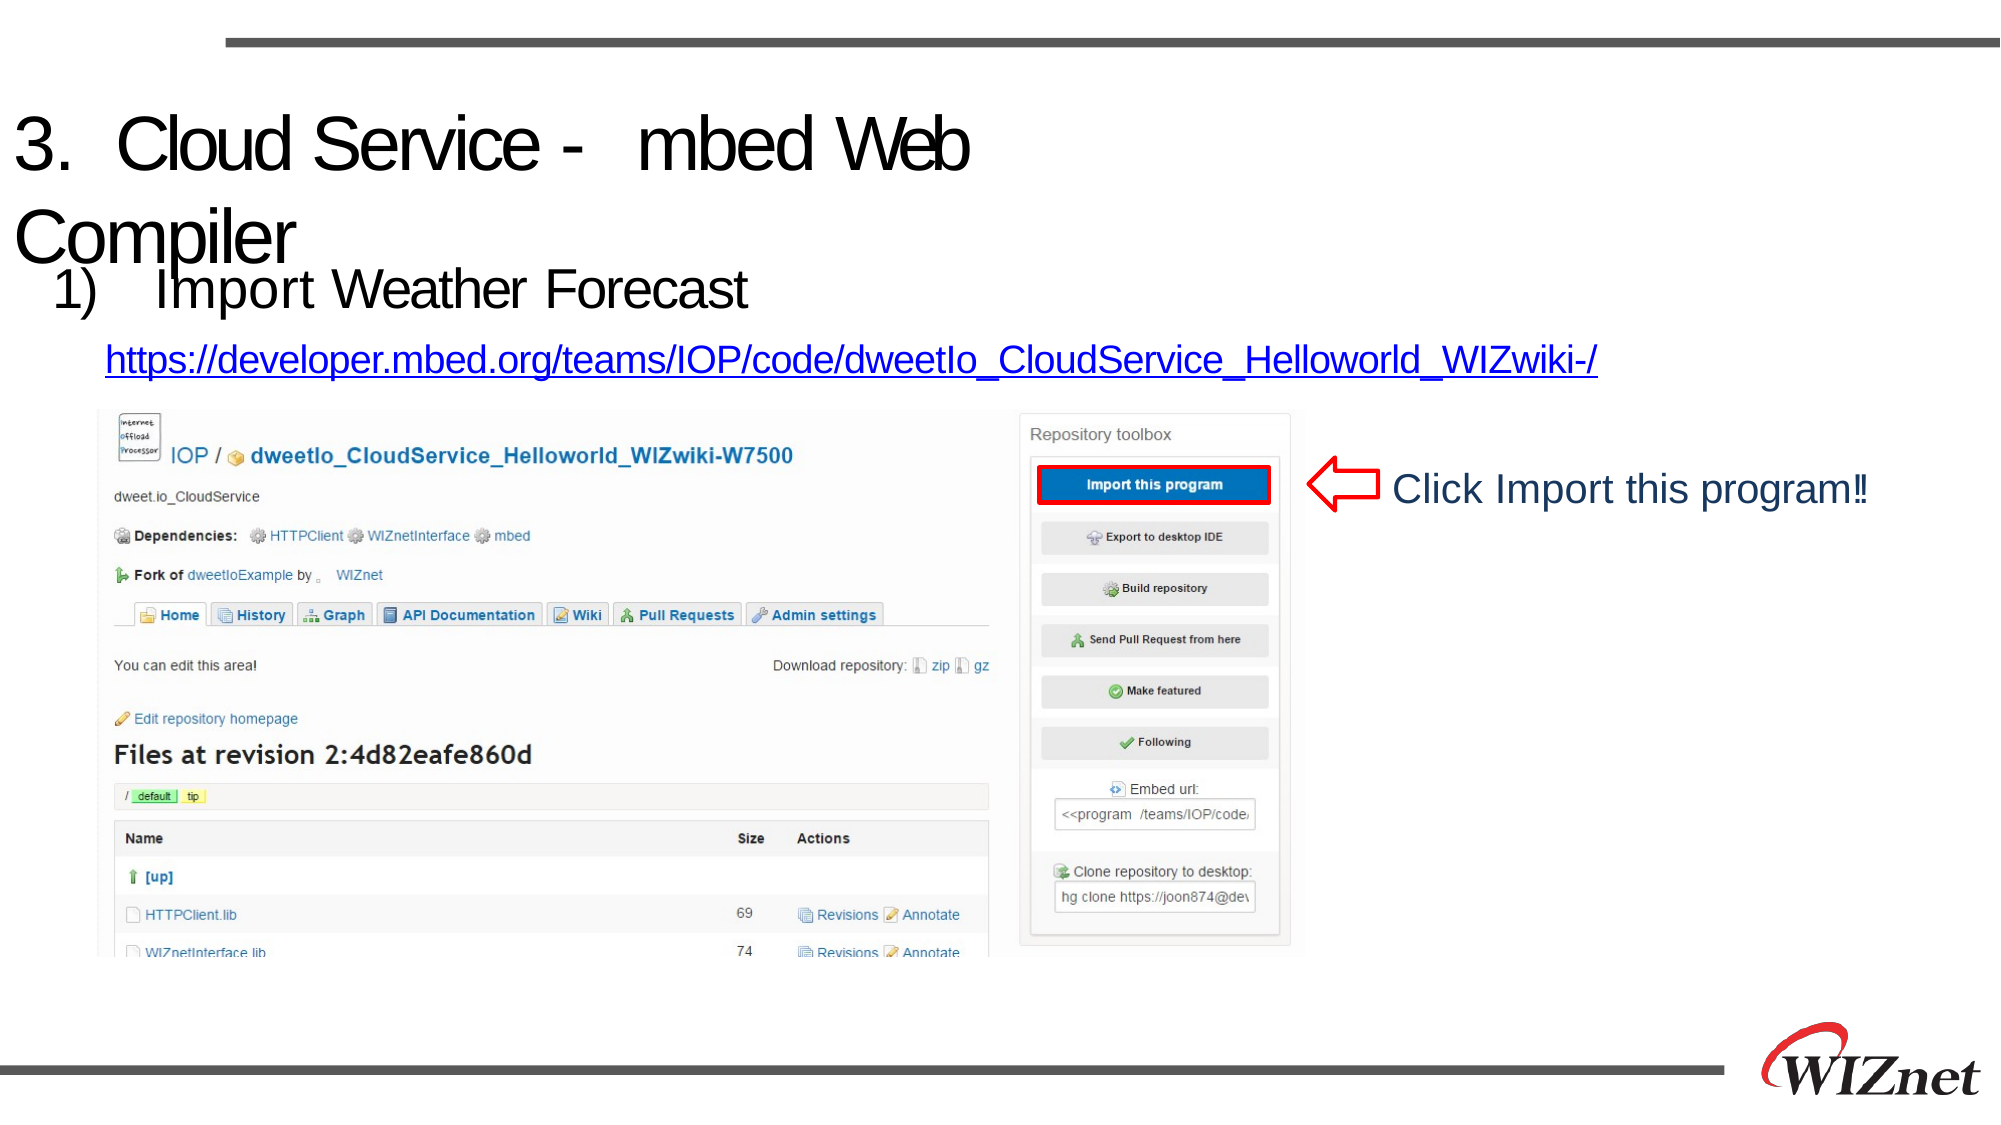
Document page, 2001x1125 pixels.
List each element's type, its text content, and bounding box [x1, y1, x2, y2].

picture [1755, 1017, 1981, 1095]
text_box [1039, 467, 1269, 503]
text_box [96, 513, 1306, 957]
text_box 1) Import Weather Forecast https://developer.mbed.org/teams/IOP/code/dweetIo_CloudService_Helloworld_WIZwiki-/ Click Import this program!! [50, 252, 1871, 513]
title 3. Cloud Service - mbed Web Compiler [11, 93, 1251, 282]
